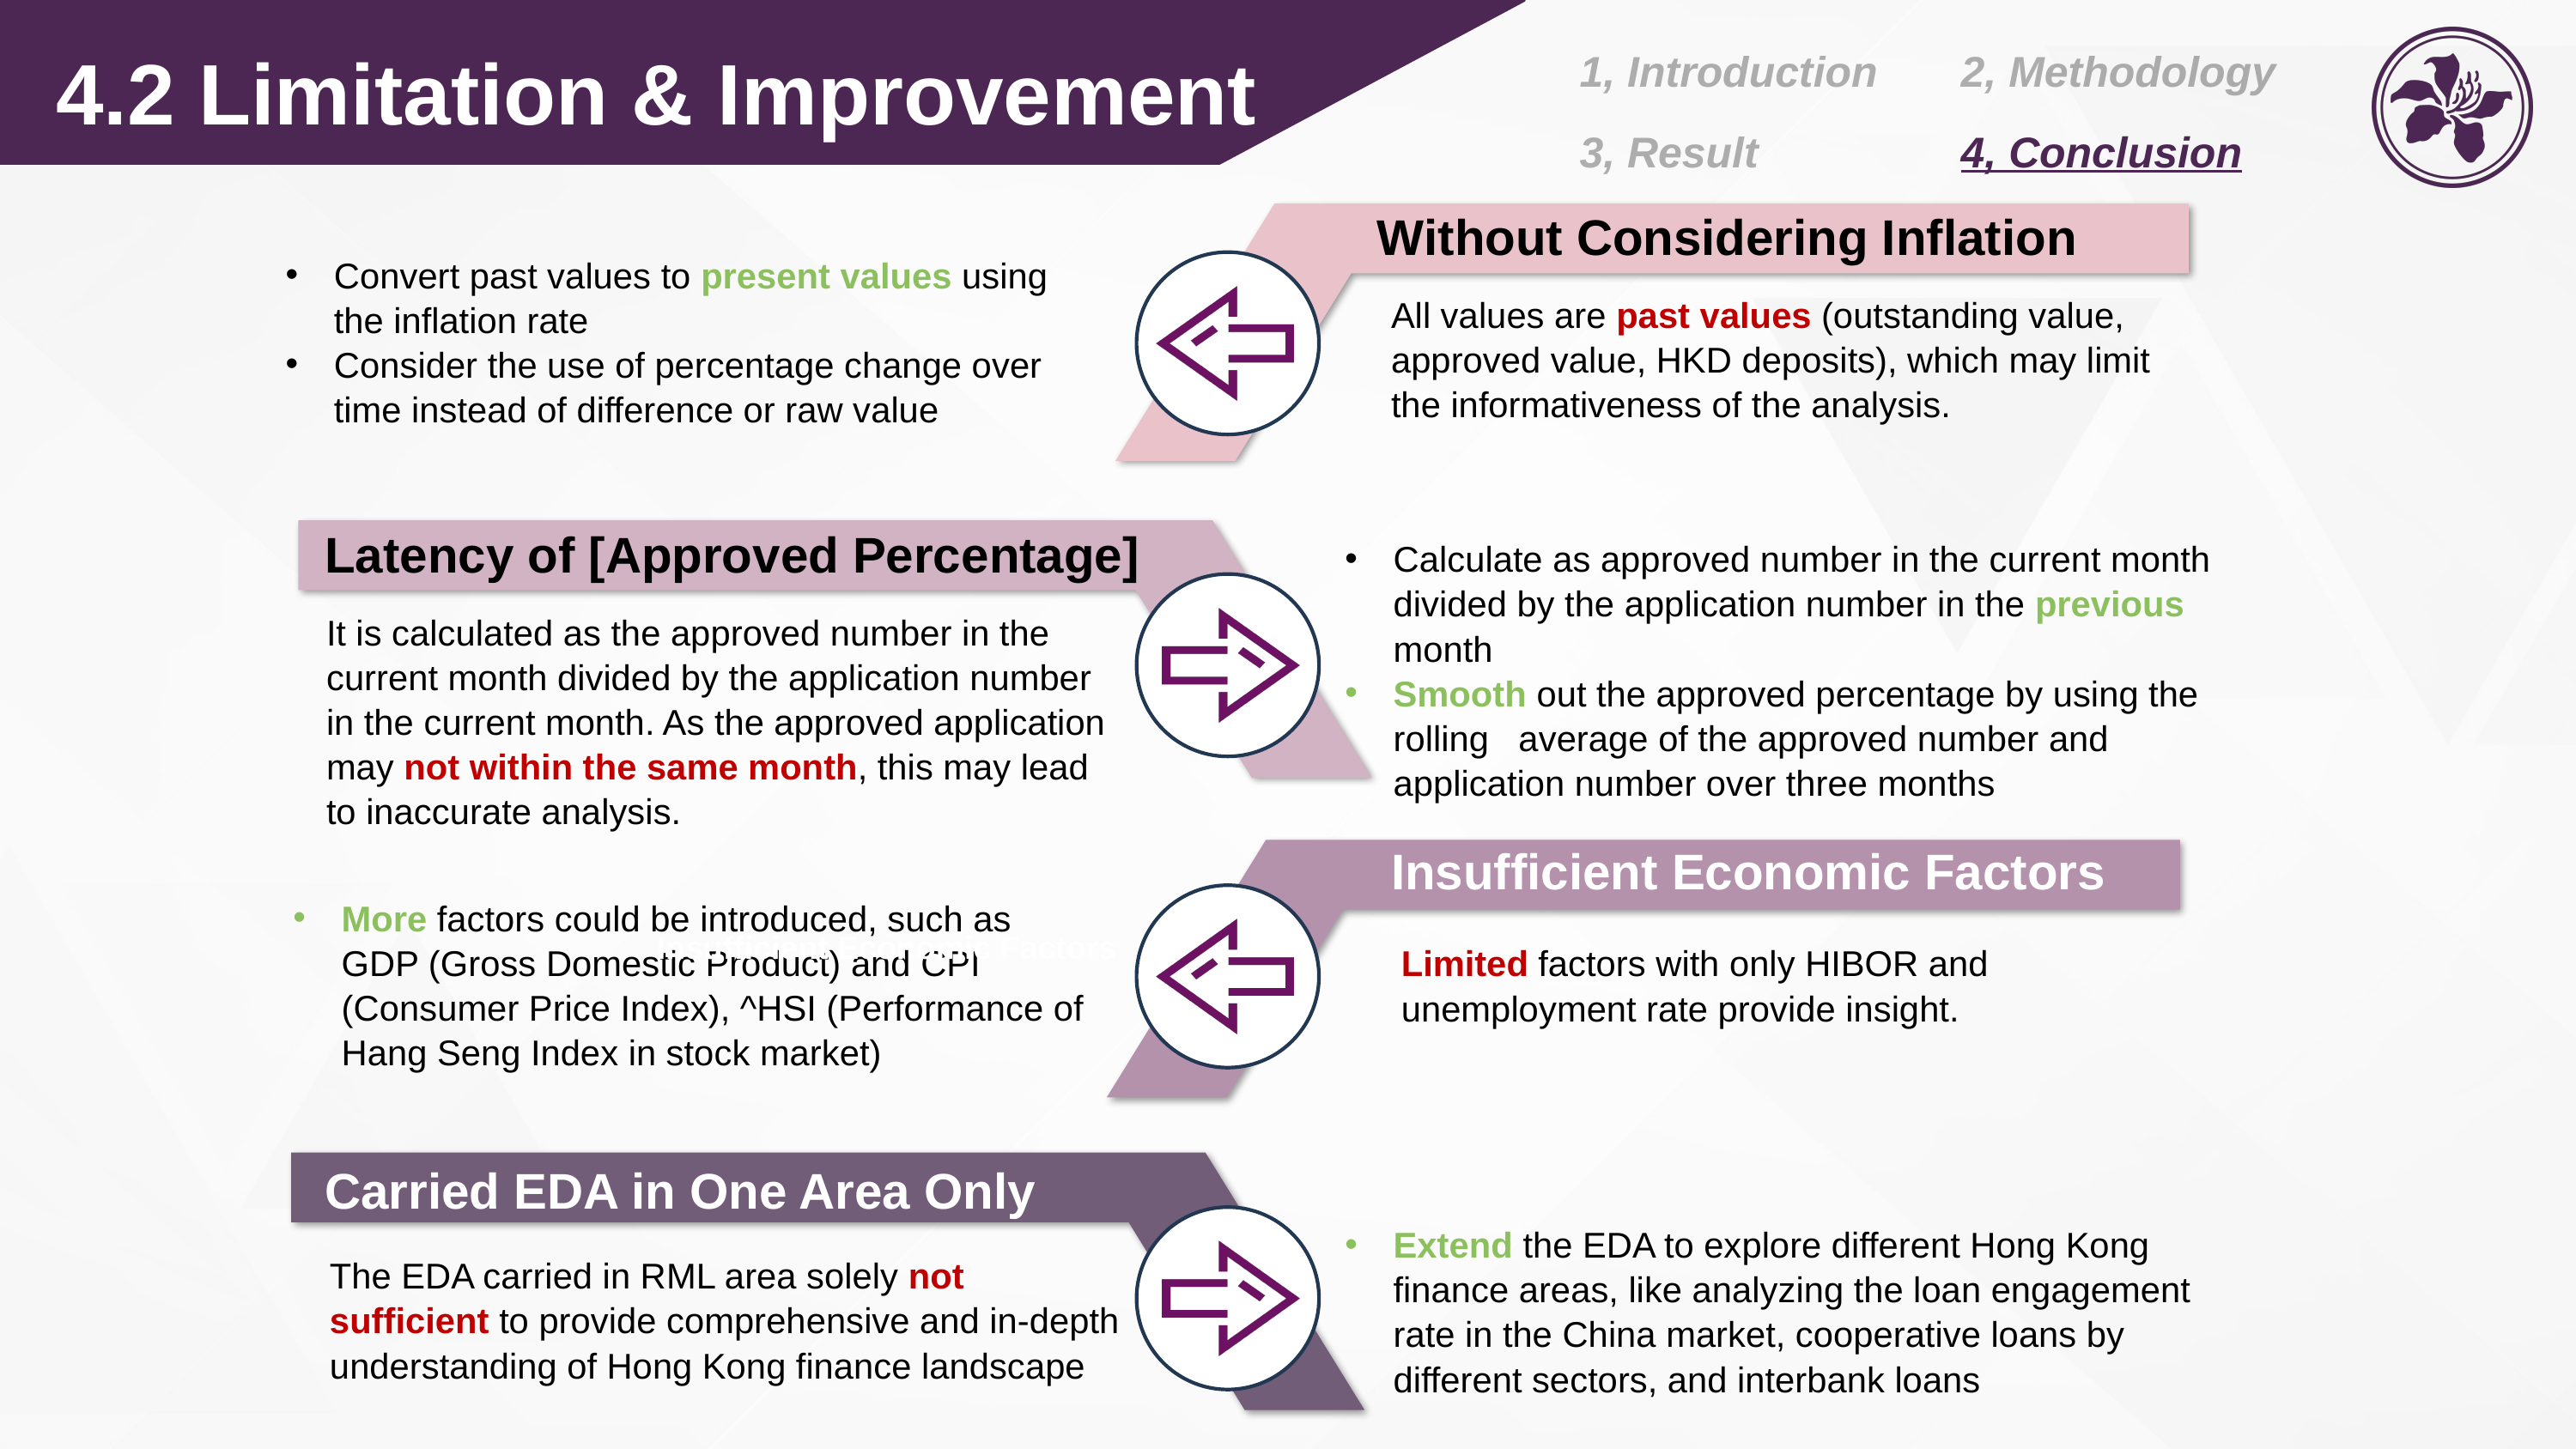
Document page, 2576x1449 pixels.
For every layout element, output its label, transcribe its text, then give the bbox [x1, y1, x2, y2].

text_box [290, 1152, 1389, 1410]
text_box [1115, 197, 2441, 462]
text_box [298, 516, 1389, 779]
title 4.2 Limitation & Improvement [43, 0, 1294, 185]
text_box Calculate as approved number in the current month divided by the application number in the previous month Smooth out the approved percentage by using the rolling average of the approved number and application number over three months [1332, 528, 2263, 809]
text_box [1136, 252, 1320, 435]
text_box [1106, 833, 2455, 1098]
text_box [1136, 884, 1320, 1068]
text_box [1136, 1206, 1320, 1390]
text_box More factors could be introduced, such as GDP (Gross Domestic Product) and CPI (Consumer Price Index), ^HSI (Performance of Hang Seng Index in stock market) [280, 888, 1101, 1080]
text_box Insufficient Economic Factors [643, 920, 1101, 972]
text_box Extend the EDA to explore different Hong Kong finance areas, like analyzing the loan engagement rate in the China market, cooperative loans by different sectors, and interbank loans [1392, 1214, 2263, 1406]
text_box Convert past values to present values using the inflation rate Consider the use of percentage change over time instead of difference or raw value [272, 244, 1100, 436]
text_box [1136, 573, 1320, 757]
text_box It is calculated as the approved number in the current month divided by the application number in the current month. As the approved application may not within the same month, this may lead to inaccurate analysis. [313, 786, 1136, 839]
picture [2372, 27, 2533, 188]
